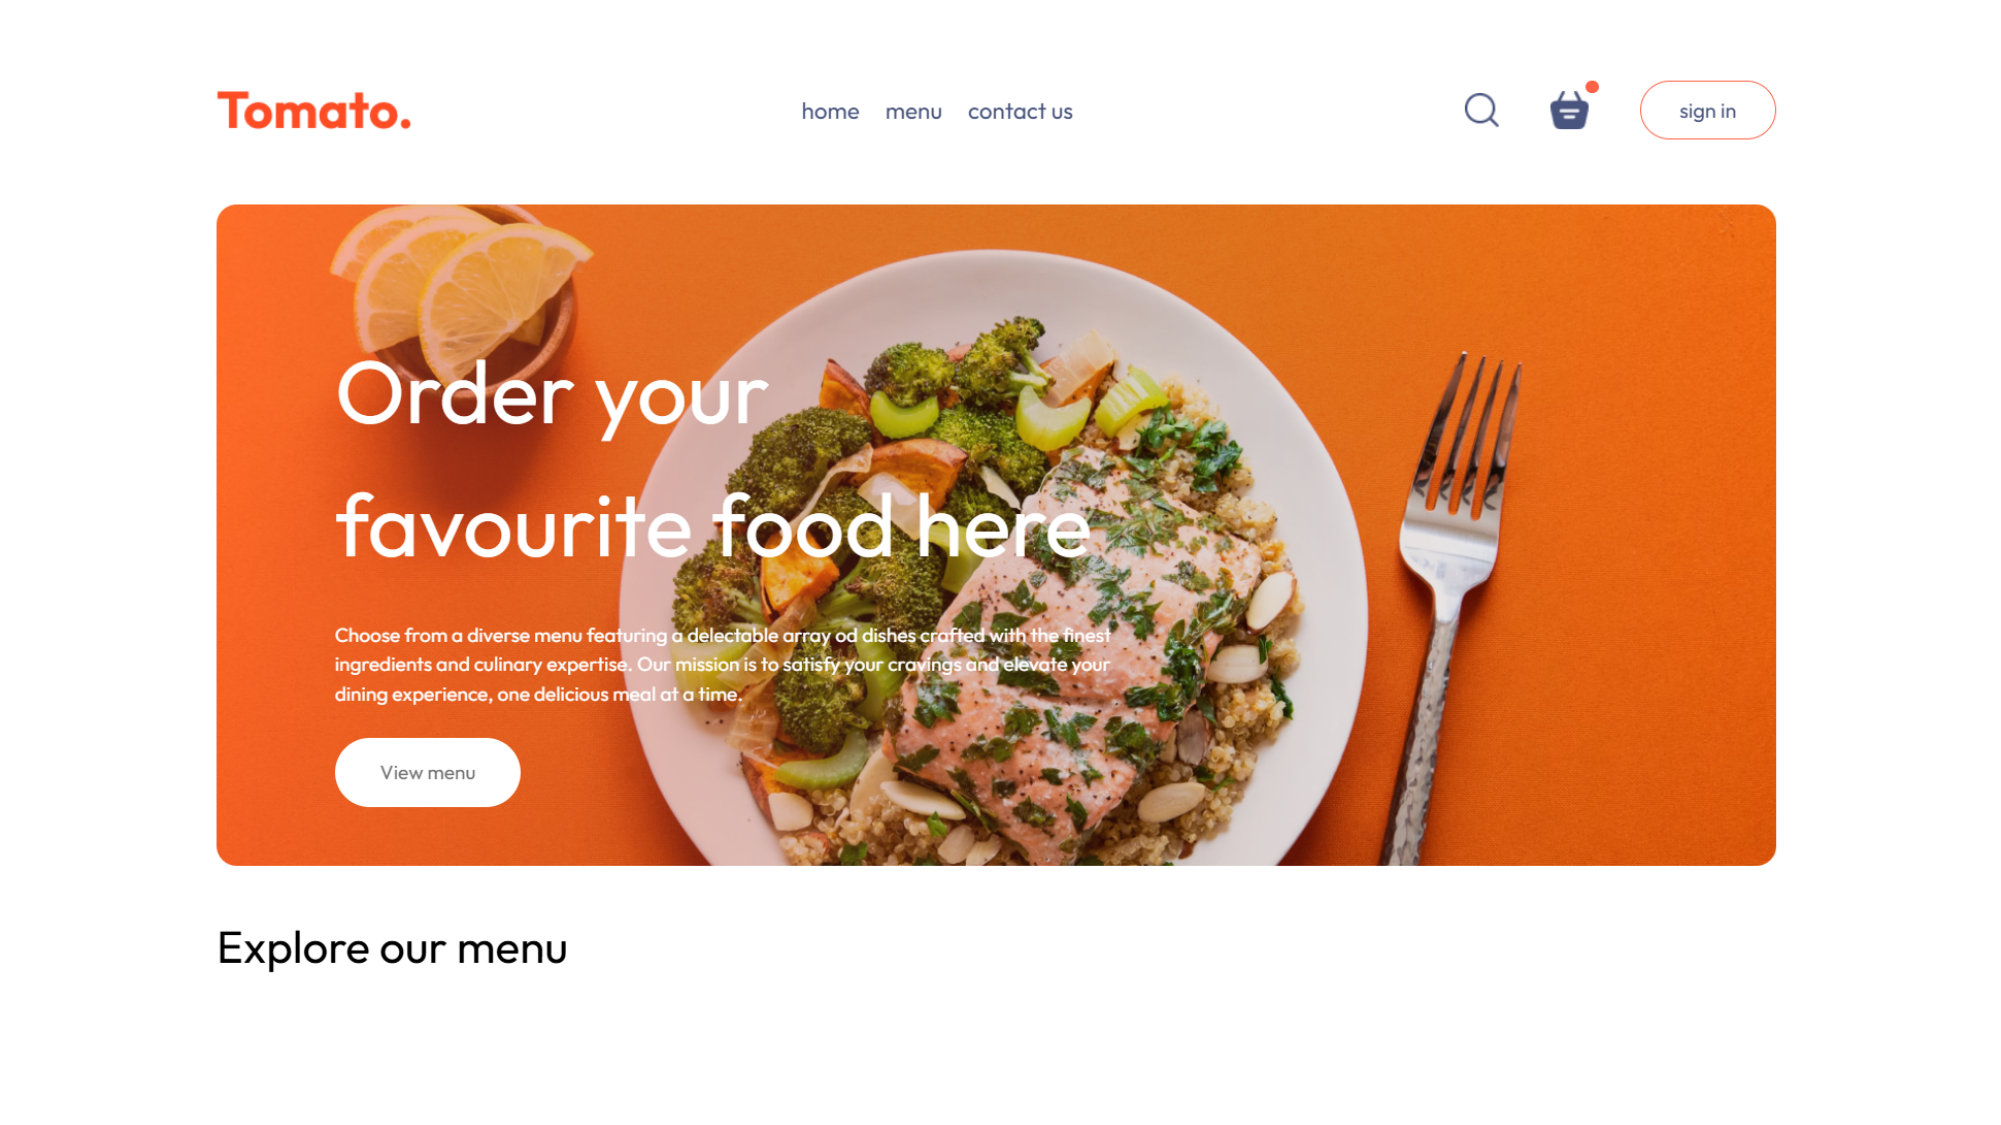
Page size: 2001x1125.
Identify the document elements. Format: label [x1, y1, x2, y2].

list [30, 58, 1969, 999]
